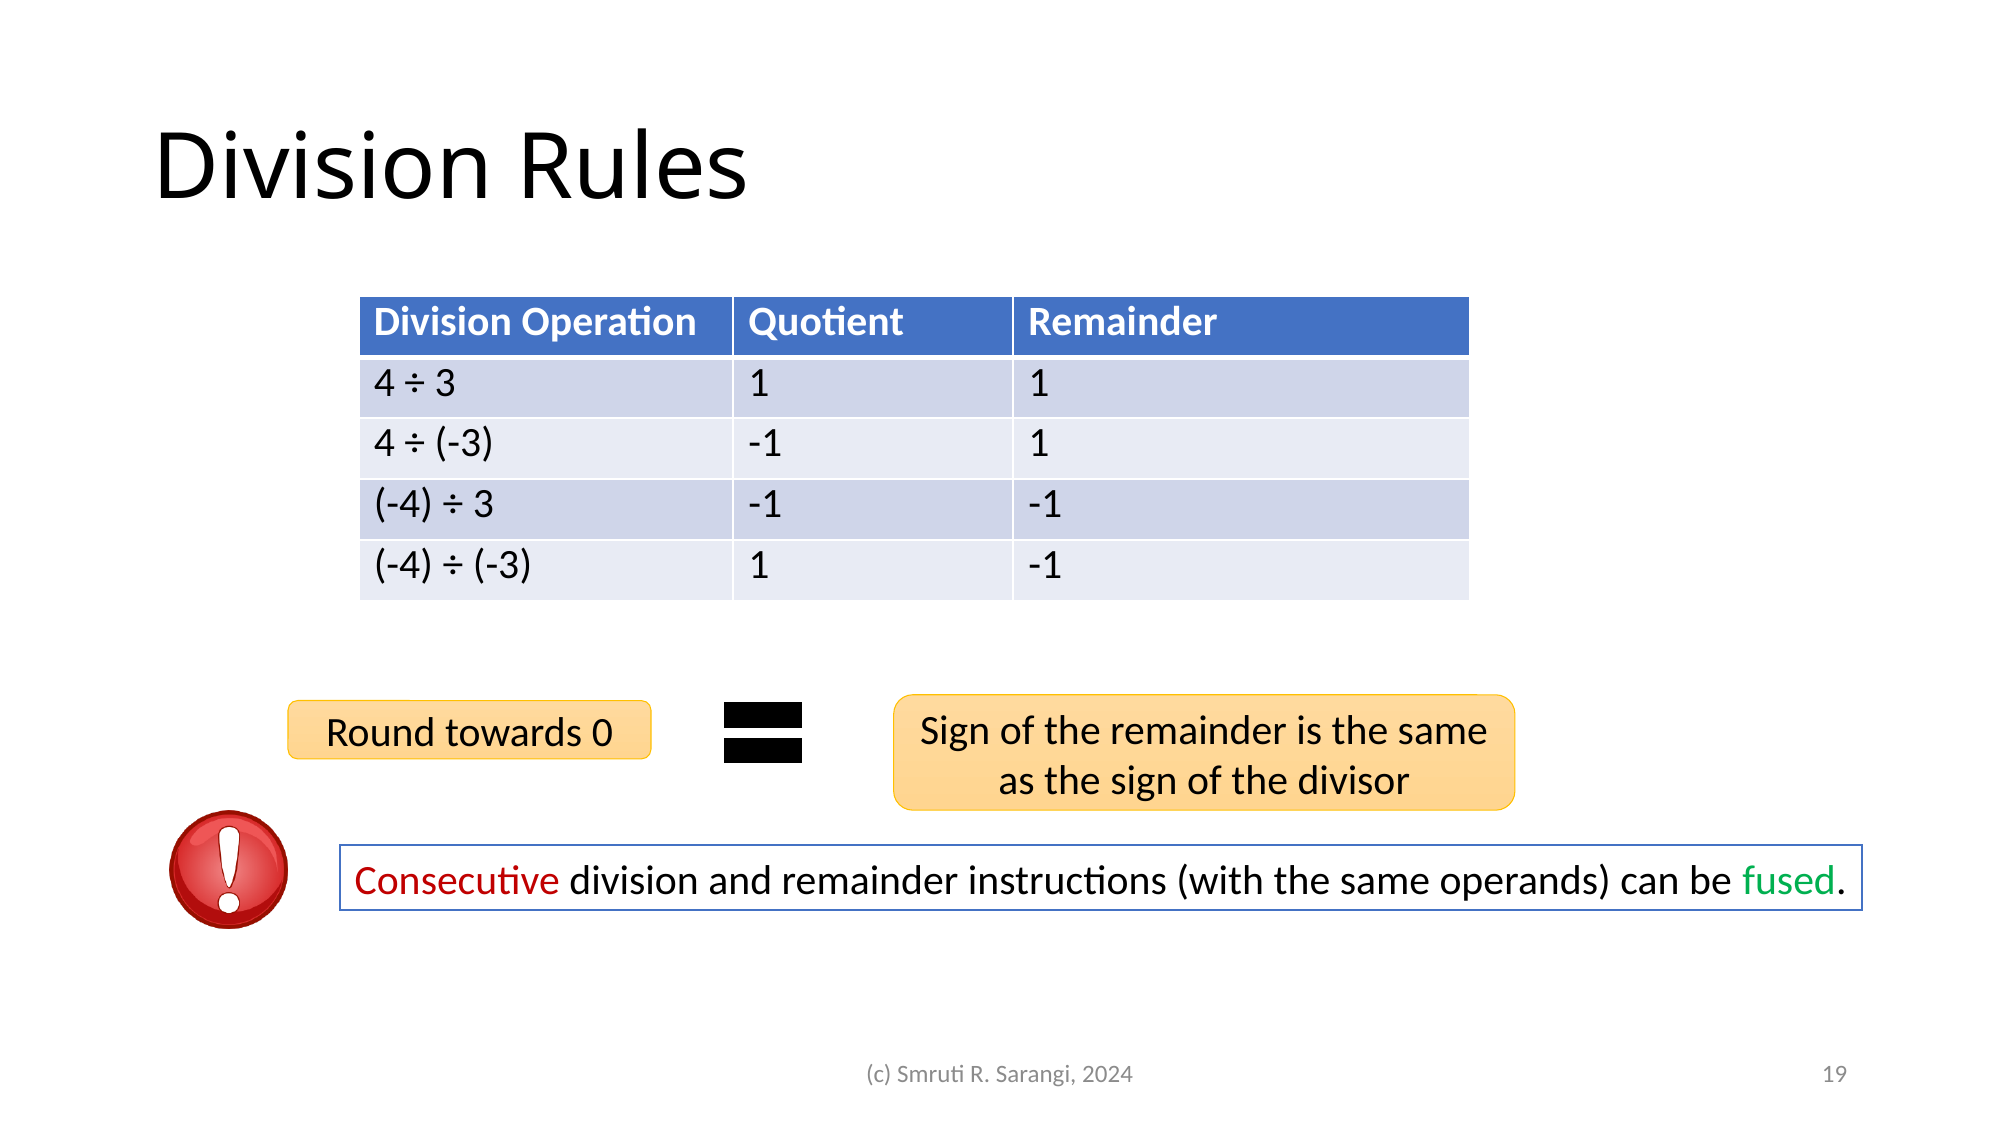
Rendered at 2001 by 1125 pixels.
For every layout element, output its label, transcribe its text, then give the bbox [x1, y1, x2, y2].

table_cell (-4) ÷ (-3) [360, 541, 732, 600]
table_cell 1 [734, 541, 1012, 600]
text_box [724, 738, 802, 763]
table_cell -1 [1014, 541, 1469, 600]
text_box Consecutive division and remainder instructions (with the same operands) can be fused. [339, 844, 1863, 911]
table_cell -1 [734, 480, 1012, 539]
table_header Division Operation [360, 297, 732, 355]
table_cell -1 [734, 419, 1012, 478]
text_box Sign of the remainder is the same as the sign of the divisor [893, 694, 1516, 811]
table_cell 4 ÷ (-3) [360, 419, 732, 478]
text_box [724, 702, 802, 728]
slide_number 19 [1412, 1042, 1863, 1103]
picture [169, 810, 288, 929]
table_cell -1 [1014, 480, 1469, 539]
table_header Quotient [734, 297, 1012, 355]
footer (c) Smruti R. Sarangi, 2024 [662, 1042, 1338, 1103]
table_cell 1 [1014, 360, 1469, 417]
title Division Rules [137, 59, 1863, 278]
text_box Round towards 0 [287, 699, 652, 760]
table_cell 1 [1014, 419, 1469, 478]
table_header Remainder [1014, 297, 1469, 355]
table_cell 4 ÷ 3 [360, 360, 732, 417]
table_cell (-4) ÷ 3 [360, 480, 732, 539]
table_cell 1 [734, 360, 1012, 417]
